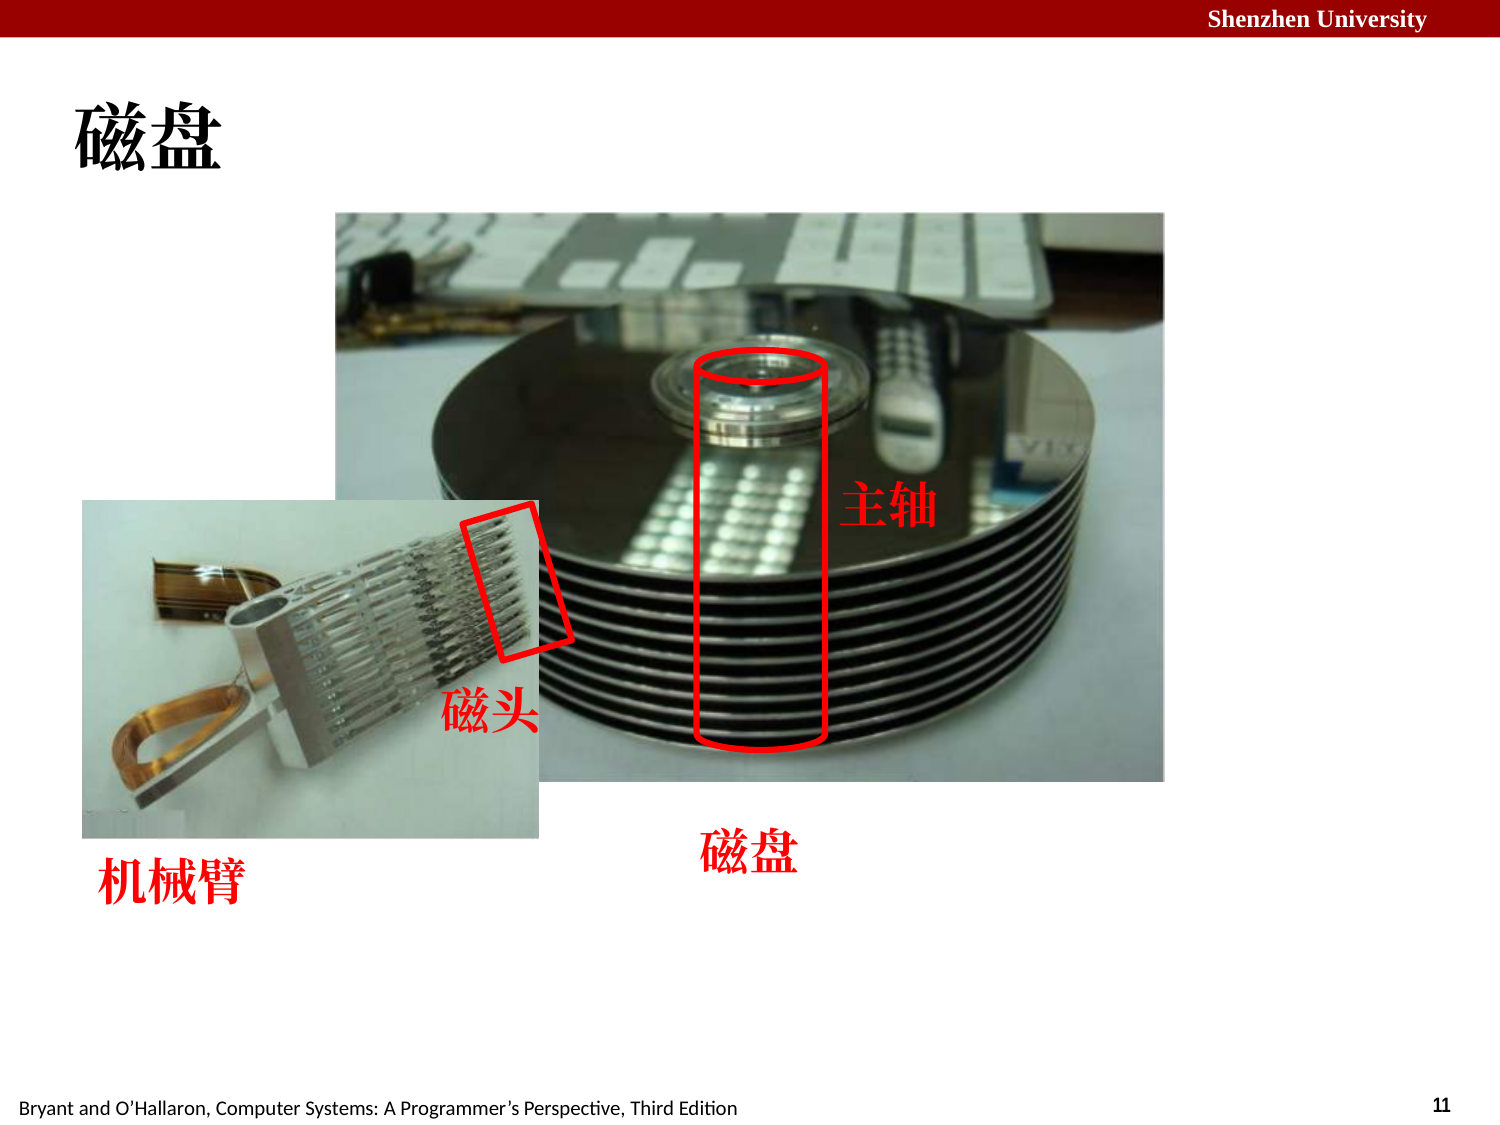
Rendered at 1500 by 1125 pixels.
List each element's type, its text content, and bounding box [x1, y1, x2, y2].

title 磁盘 [58, 72, 1304, 198]
picture [82, 212, 1165, 841]
text_box 磁盘 [685, 813, 815, 888]
text_box 机械臂 [82, 846, 263, 919]
